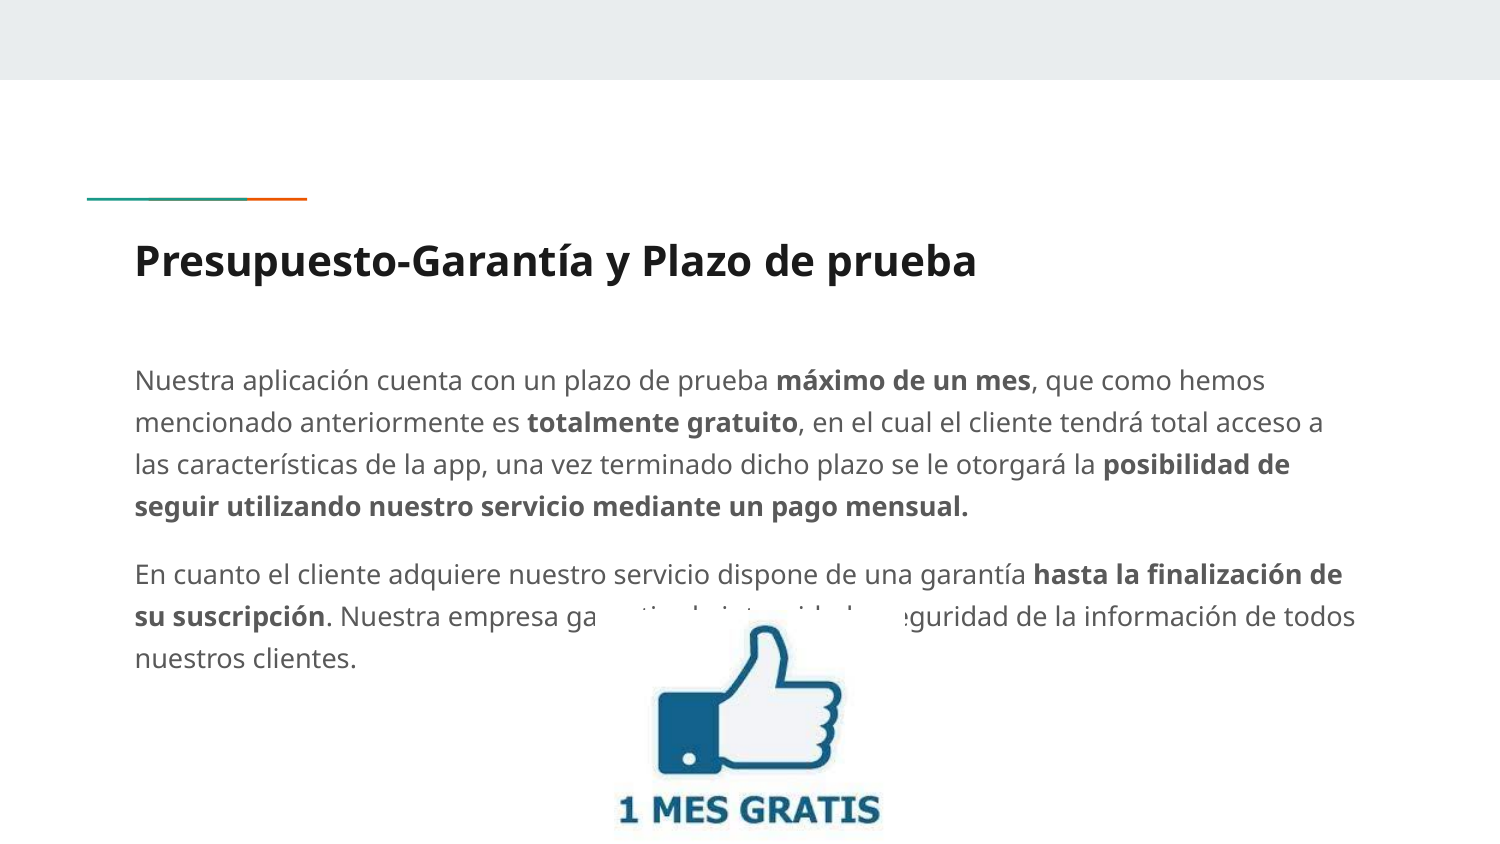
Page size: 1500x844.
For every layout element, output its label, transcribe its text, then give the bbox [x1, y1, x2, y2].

picture [595, 610, 905, 844]
list Nuestra aplicación cuenta con un plazo de prueba máximo de un mes, que como hemos mencionado anteriormente es totalmente gratuito, en el cual el cliente tendrá total acceso a las características de la app, una vez terminado dicho plazo se le otorgará la posibilidad de seguir utilizando nuestro servicio mediante un pago mensual. En cuanto el cliente adquiere nuestro servicio dispone de una garantía hasta la finalización de su suscripción. Nuestra empresa garantiza la integridad y seguridad de la información de todos nuestros clientes. [119, 341, 1381, 793]
title Presupuesto-Garantía y Plazo de prueba [119, 216, 1381, 305]
